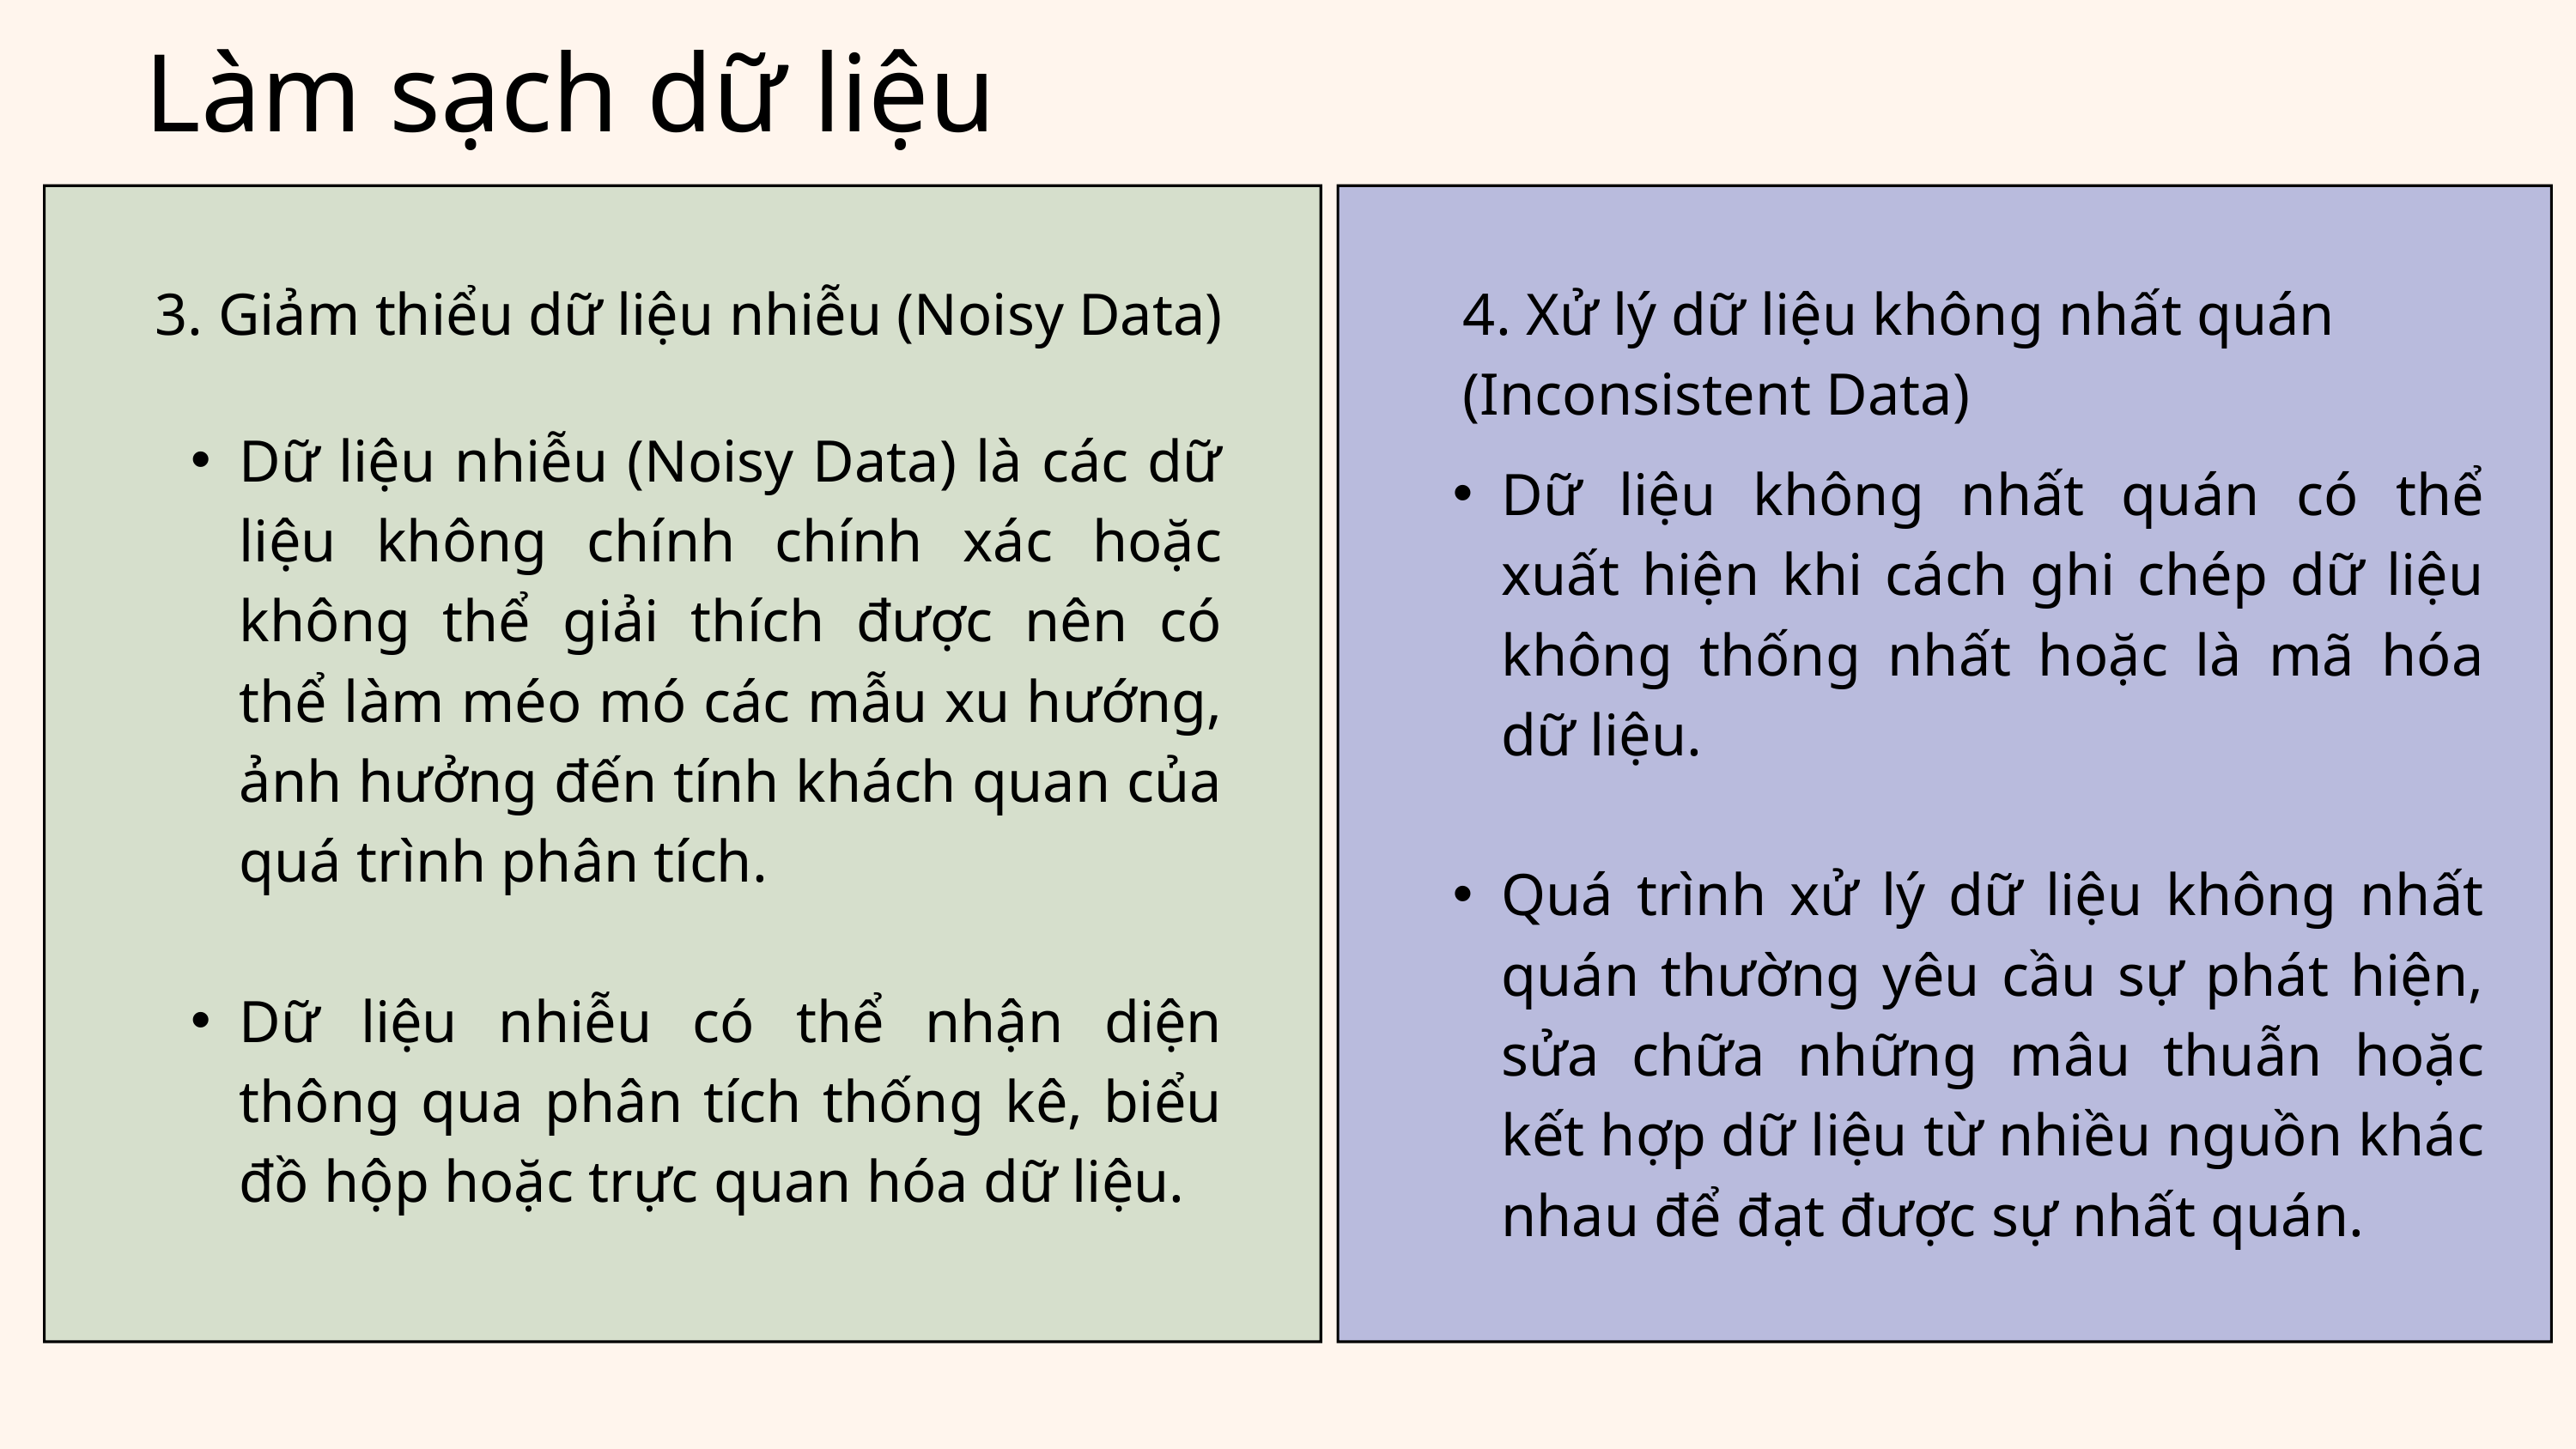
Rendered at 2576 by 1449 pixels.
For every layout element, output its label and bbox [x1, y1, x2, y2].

text_box [1326, 271, 1332, 347]
text_box [1336, 184, 2554, 1343]
text_box [144, 25, 1695, 263]
text_box [42, 184, 1323, 1343]
